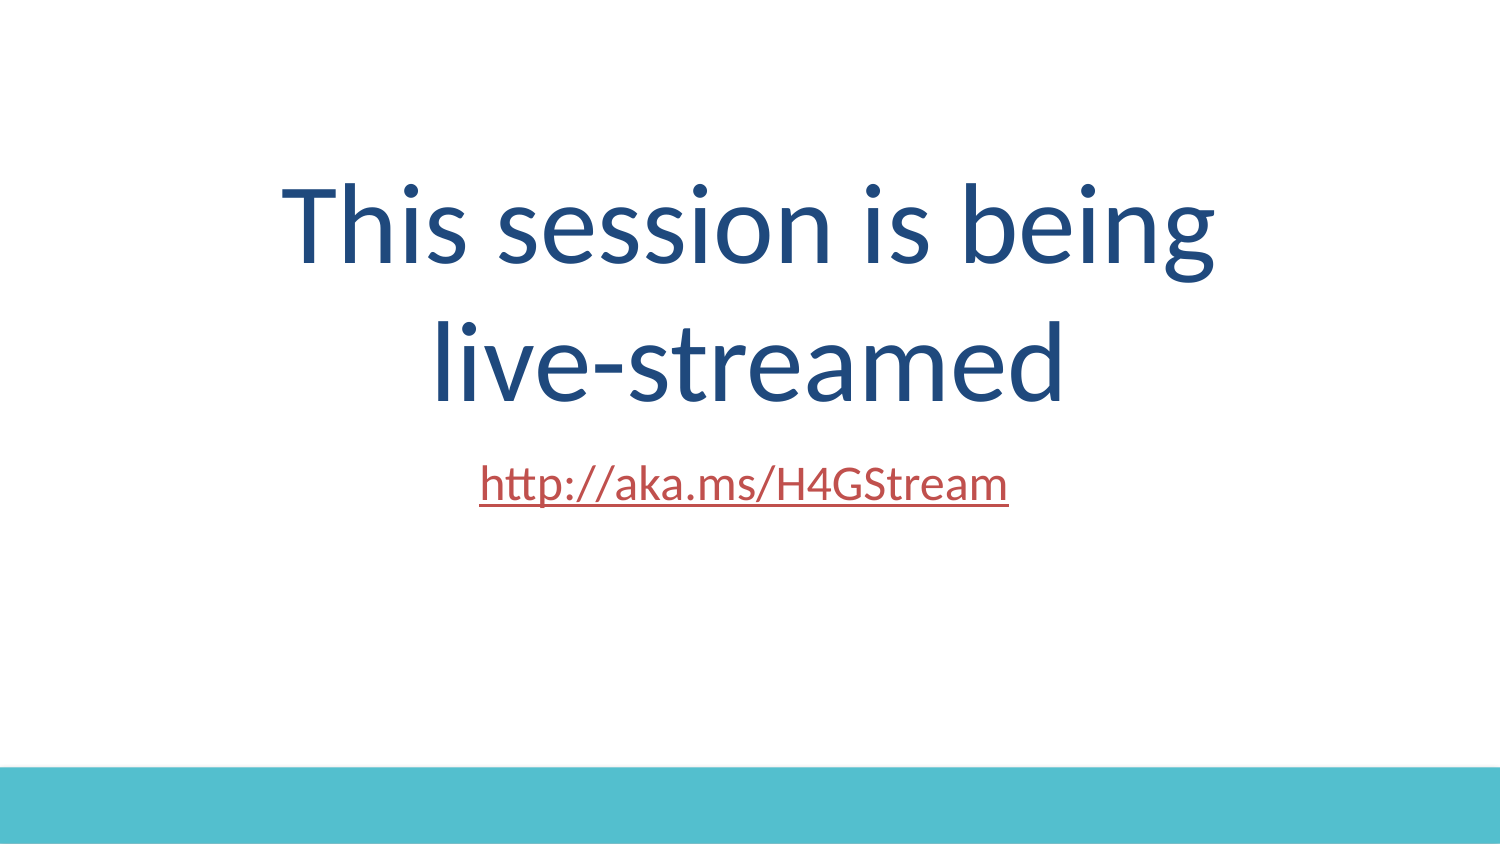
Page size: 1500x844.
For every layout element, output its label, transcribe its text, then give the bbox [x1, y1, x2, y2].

title This session is being live-streamed [187, 138, 1313, 432]
subtitle http://aka.ms/H4GStream [187, 443, 1313, 647]
